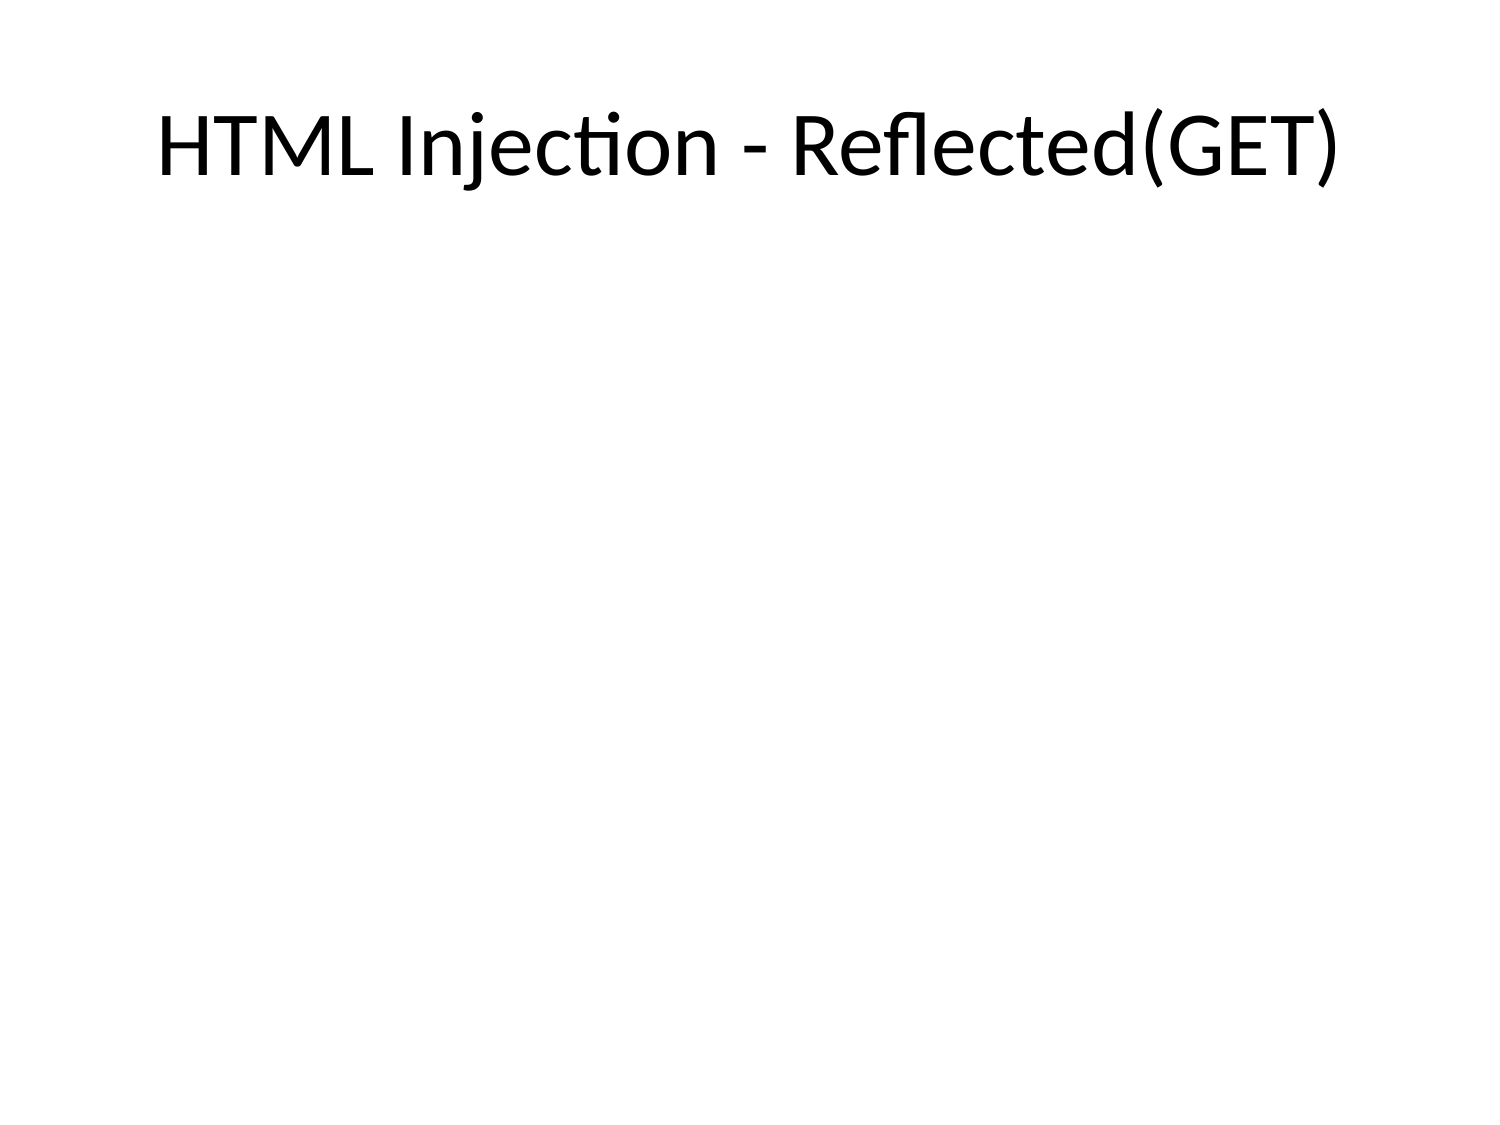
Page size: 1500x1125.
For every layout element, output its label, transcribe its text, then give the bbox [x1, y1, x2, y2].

title HTML Injection - Reflected(GET) [75, 45, 1425, 233]
